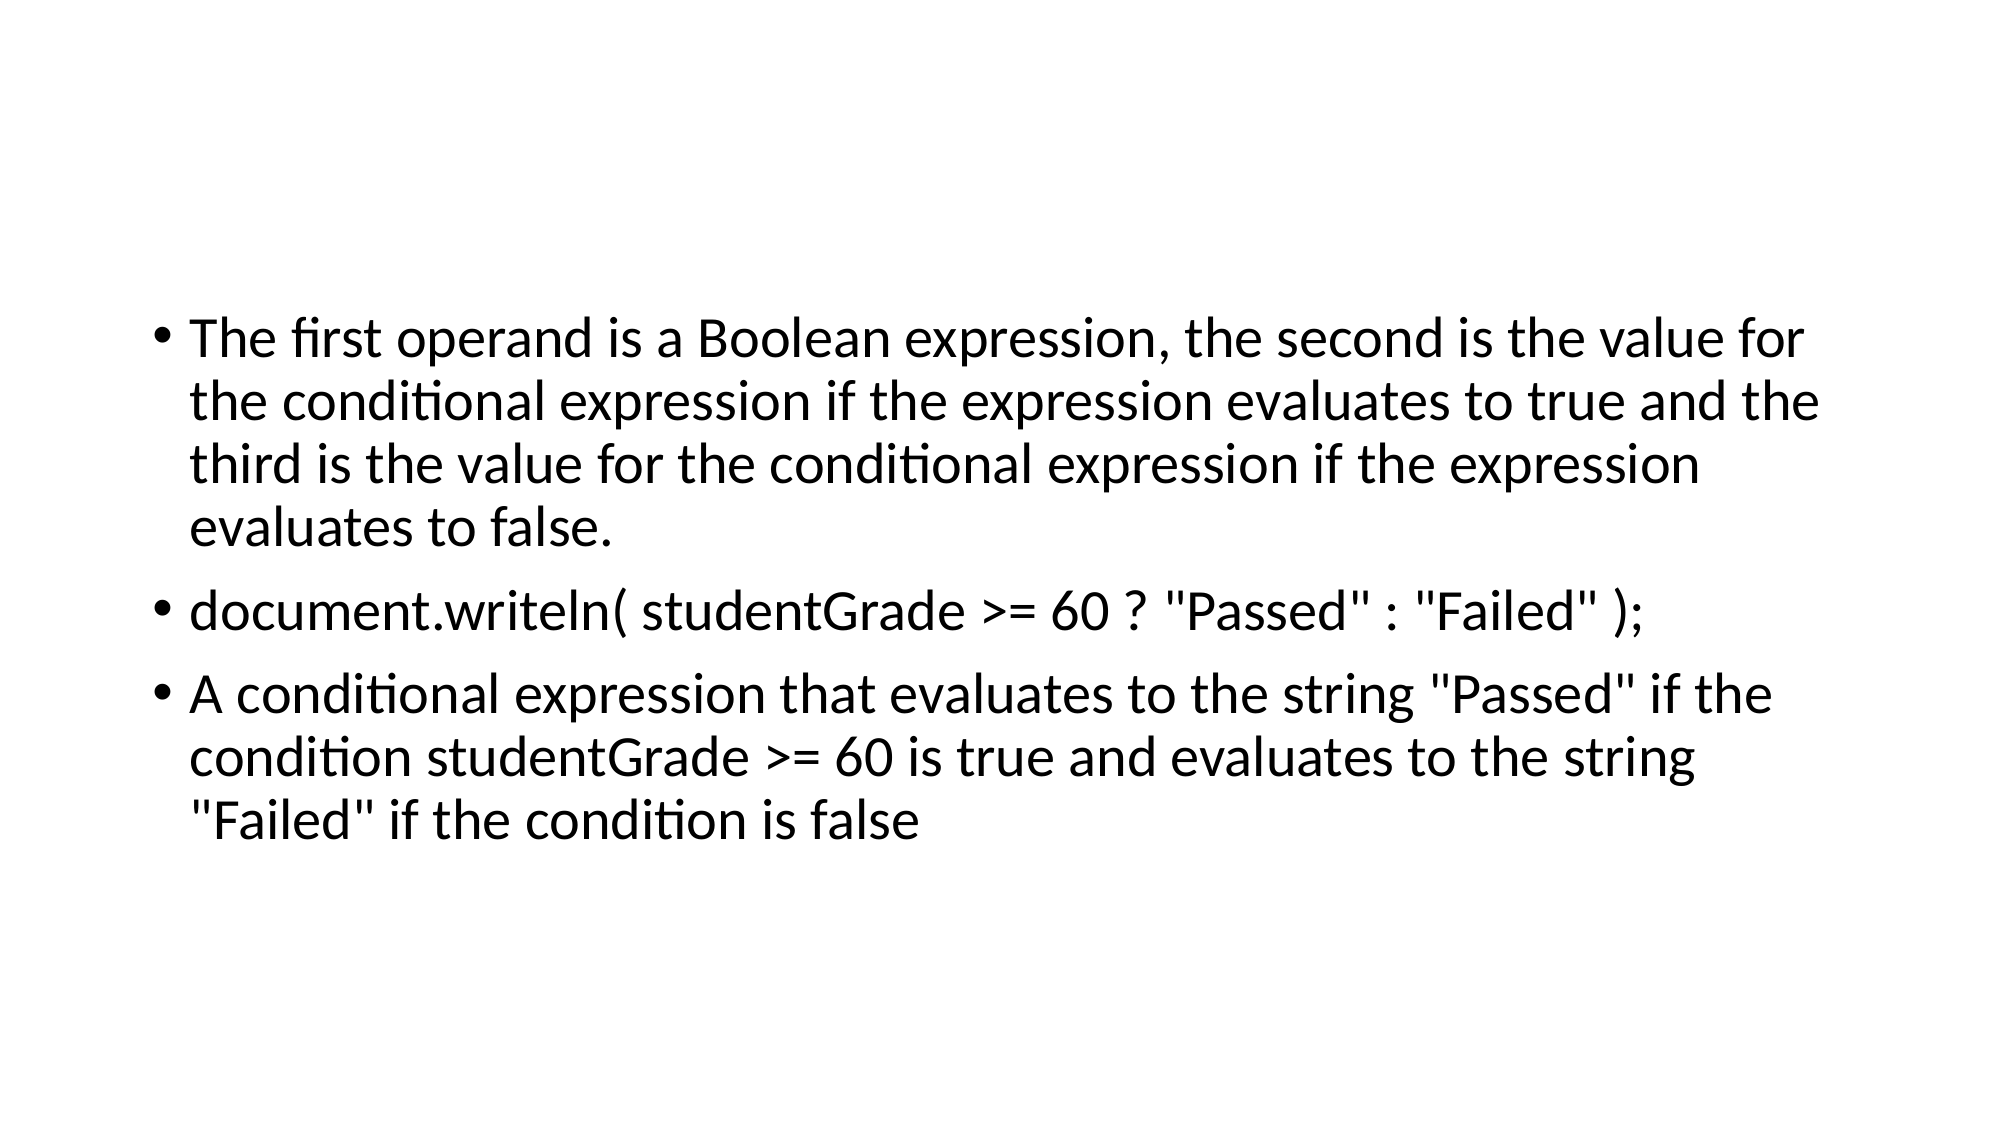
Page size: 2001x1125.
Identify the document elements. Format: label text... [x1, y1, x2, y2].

list The first operand is a Boolean expression, the second is the value for the conditional expression if the expression evaluates to true and the third is the value for the conditional expression if the expression evaluates to false. document.writeln( studentGrade >= 60 ? "Passed" : "Failed" ); A conditional expression that evaluates to the string "Passed" if the condition studentGrade >= 60 is true and evaluates to the string "Failed" if the condition is false [137, 299, 1863, 1014]
